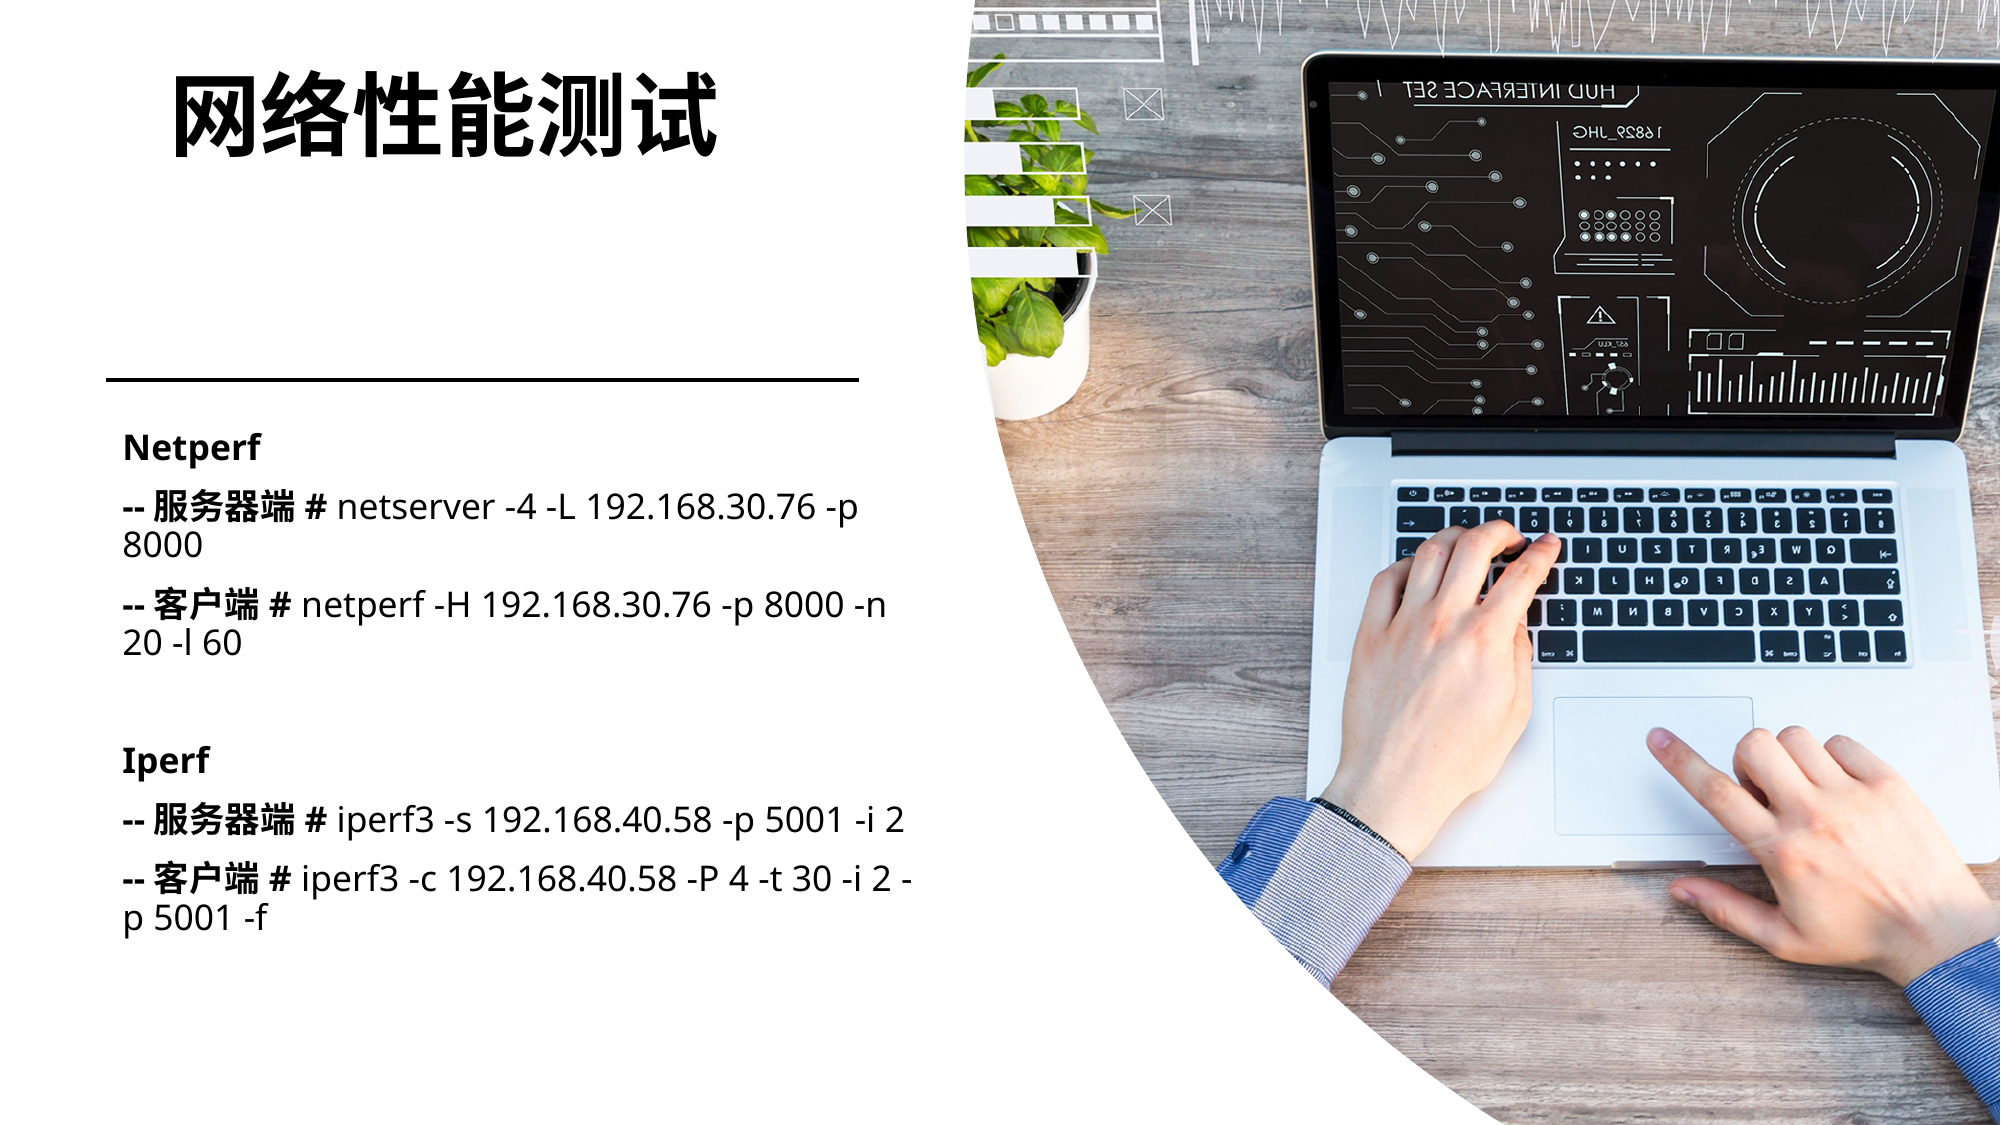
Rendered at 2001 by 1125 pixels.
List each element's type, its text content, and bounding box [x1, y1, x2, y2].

list Netperf --服务器端# netserver -4 -L 192.168.30.76 -p 8000 --客户端# netperf -H 192.168.30.76 -p 8000 -n 20 -l 60 Iperf --服务器端# iperf3 -s 192.168.40.58 -p 5001 -i 2 --客户端# iperf3 -c 192.168.40.58 -P 4 -t 30 -i 2 -p 5001 -f [107, 422, 948, 991]
title 网络性能测试 [154, 48, 956, 193]
picture [964, 0, 2000, 1125]
